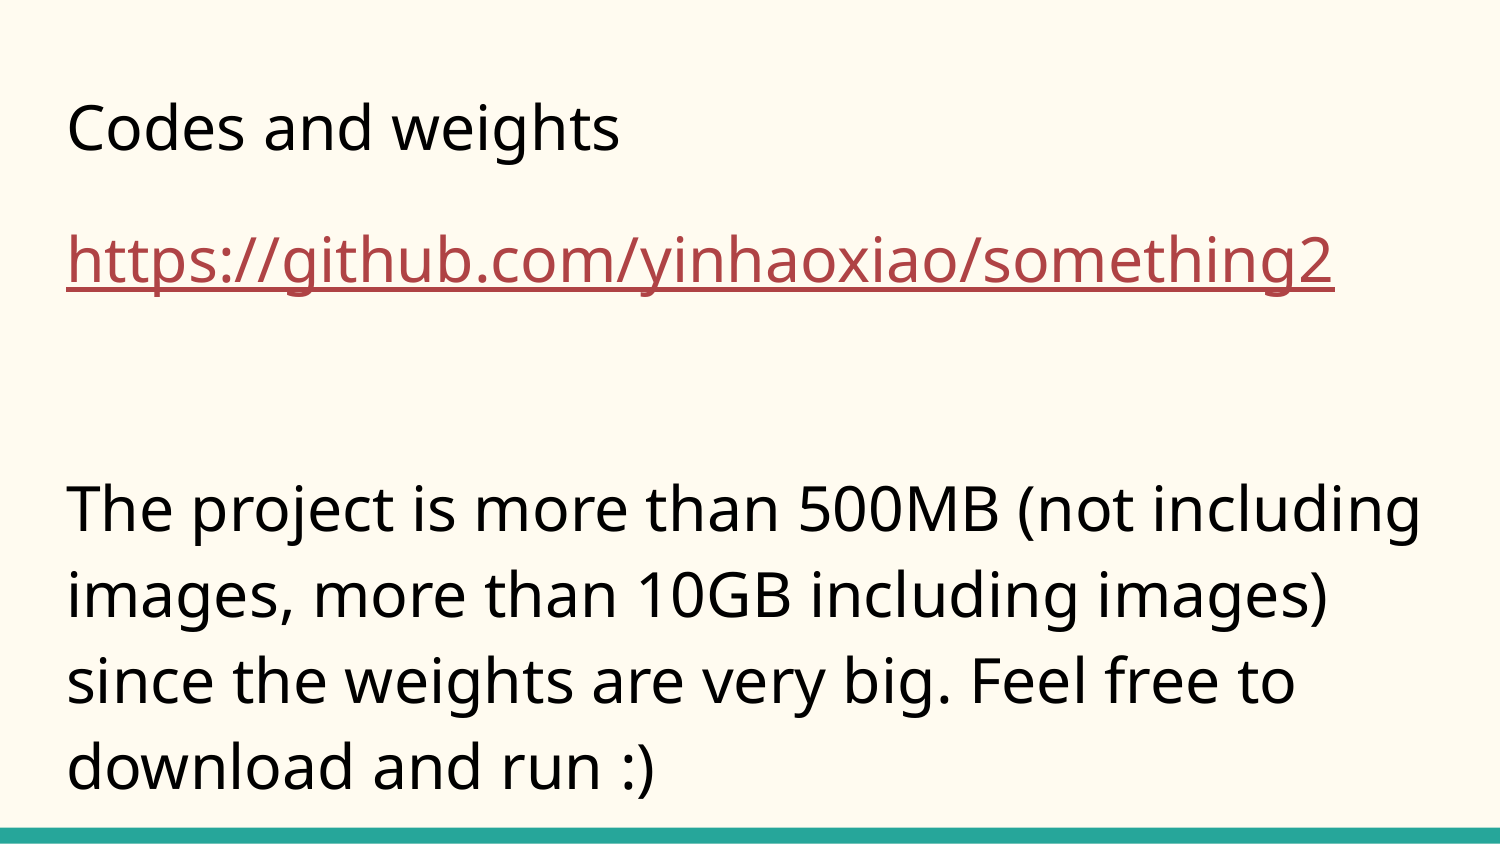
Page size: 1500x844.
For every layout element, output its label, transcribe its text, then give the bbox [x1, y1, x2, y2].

list https://github.com/yinhaoxiao/something2 The project is more than 500MB (not including images, more than 10GB including images) since the weights are very big. Feel free to download and run :) [51, 192, 1449, 750]
title Codes and weights [51, 72, 1449, 174]
